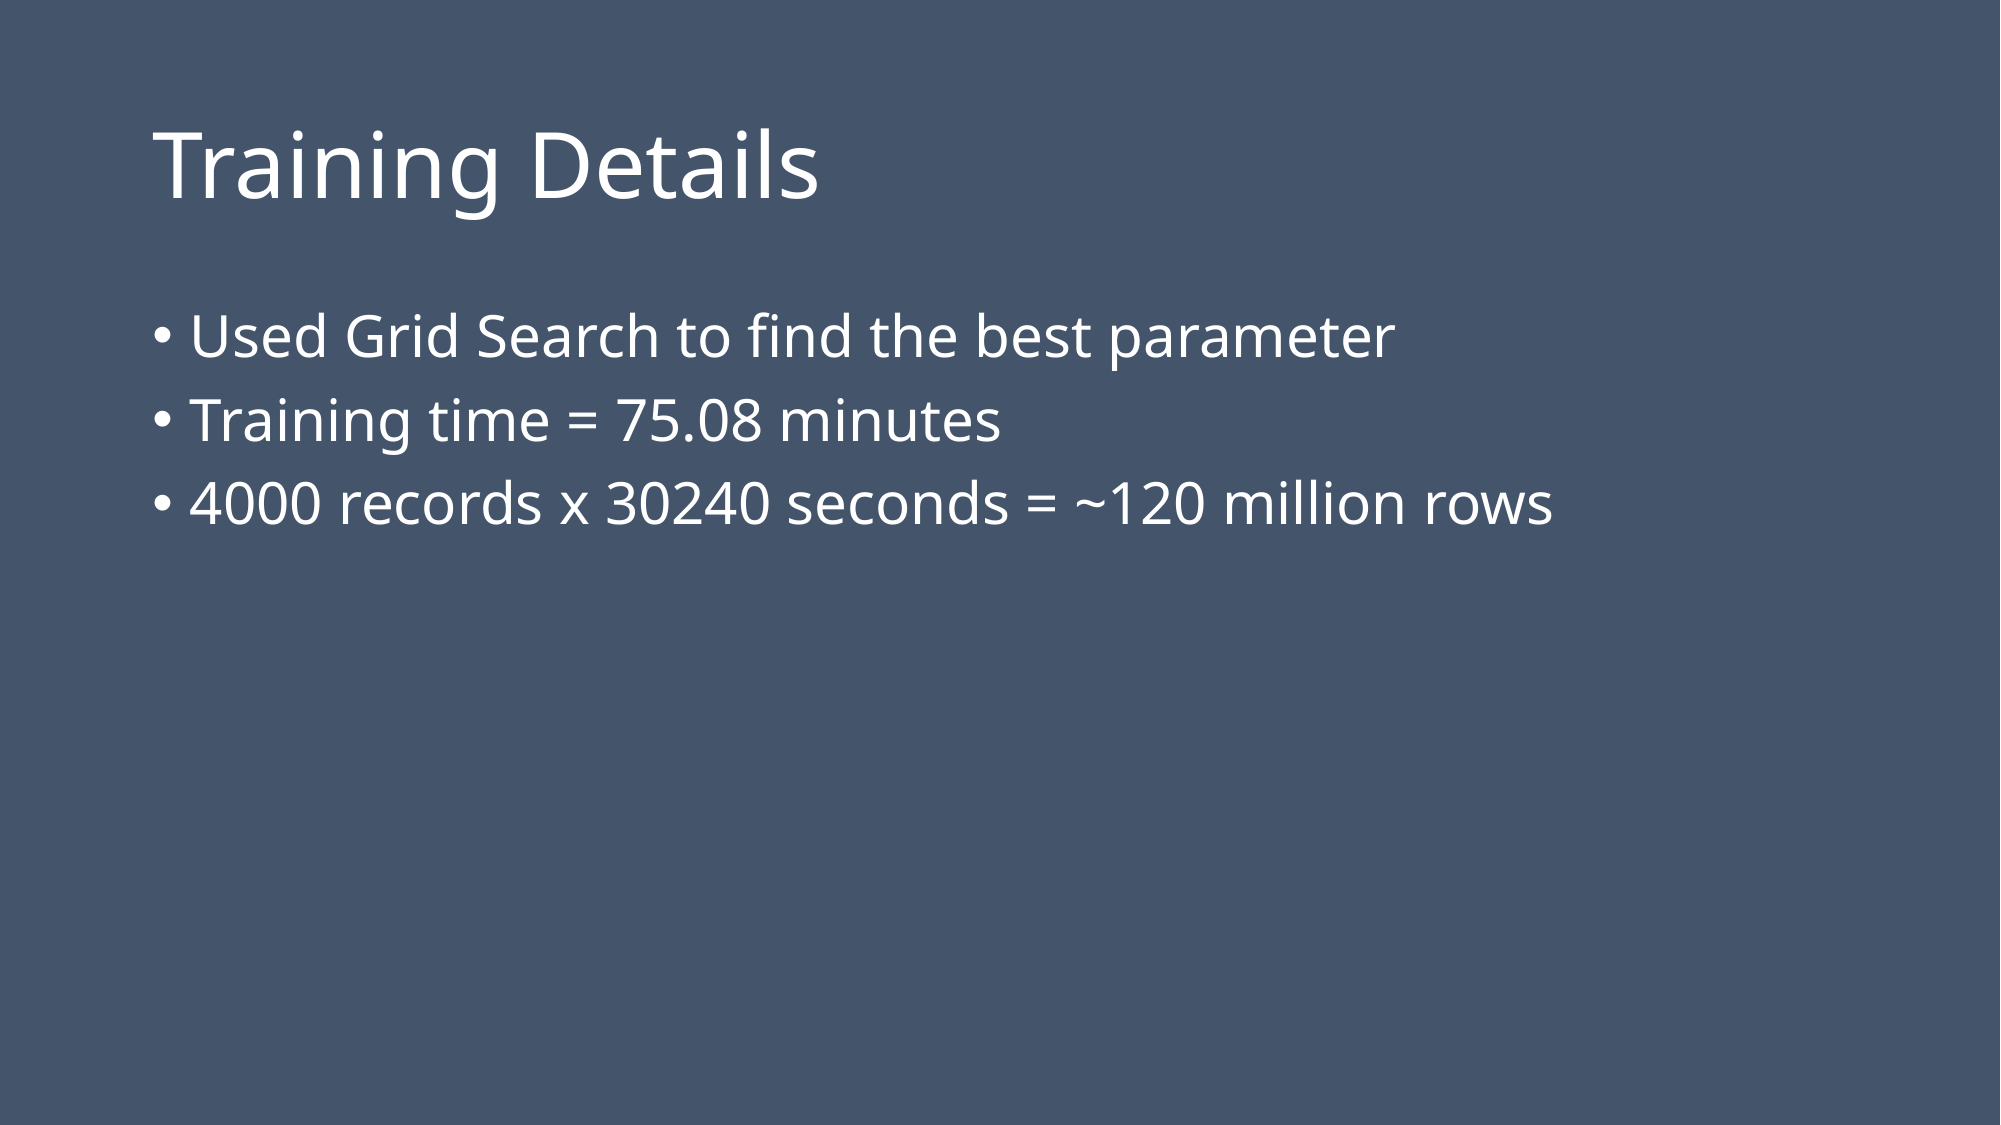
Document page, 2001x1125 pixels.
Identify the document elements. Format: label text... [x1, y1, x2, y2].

list Used Grid Search to find the best parameter Training time = 75.08 minutes 4000 records x 30240 seconds = ~120 million rows [137, 299, 1863, 1014]
title Training Details [137, 59, 1863, 278]
